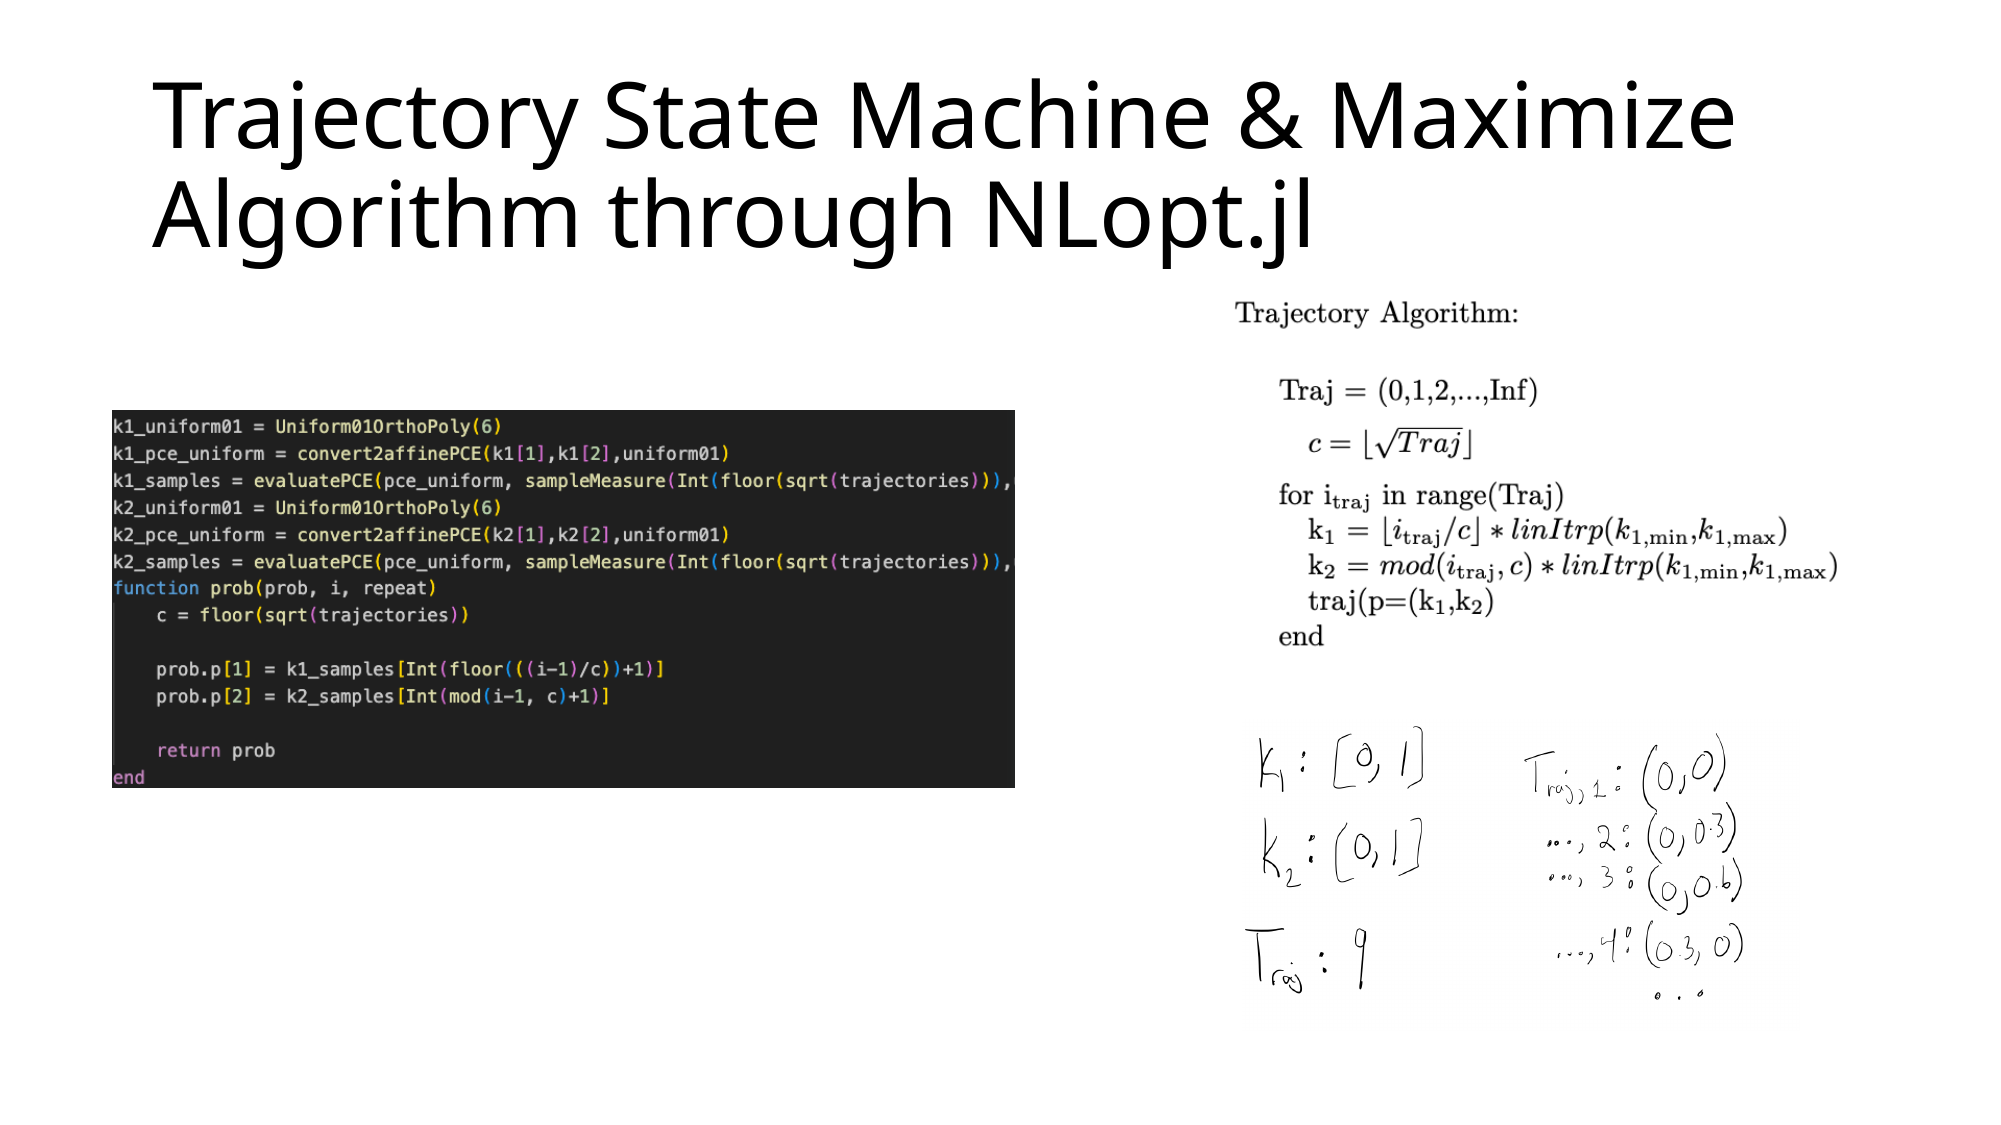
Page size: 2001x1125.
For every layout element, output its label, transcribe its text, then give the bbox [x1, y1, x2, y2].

picture [112, 409, 1016, 788]
picture [1242, 719, 1801, 1031]
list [1224, 292, 1863, 661]
title Trajectory State Machine & Maximize Algorithm through NLopt.jl [137, 59, 1863, 278]
